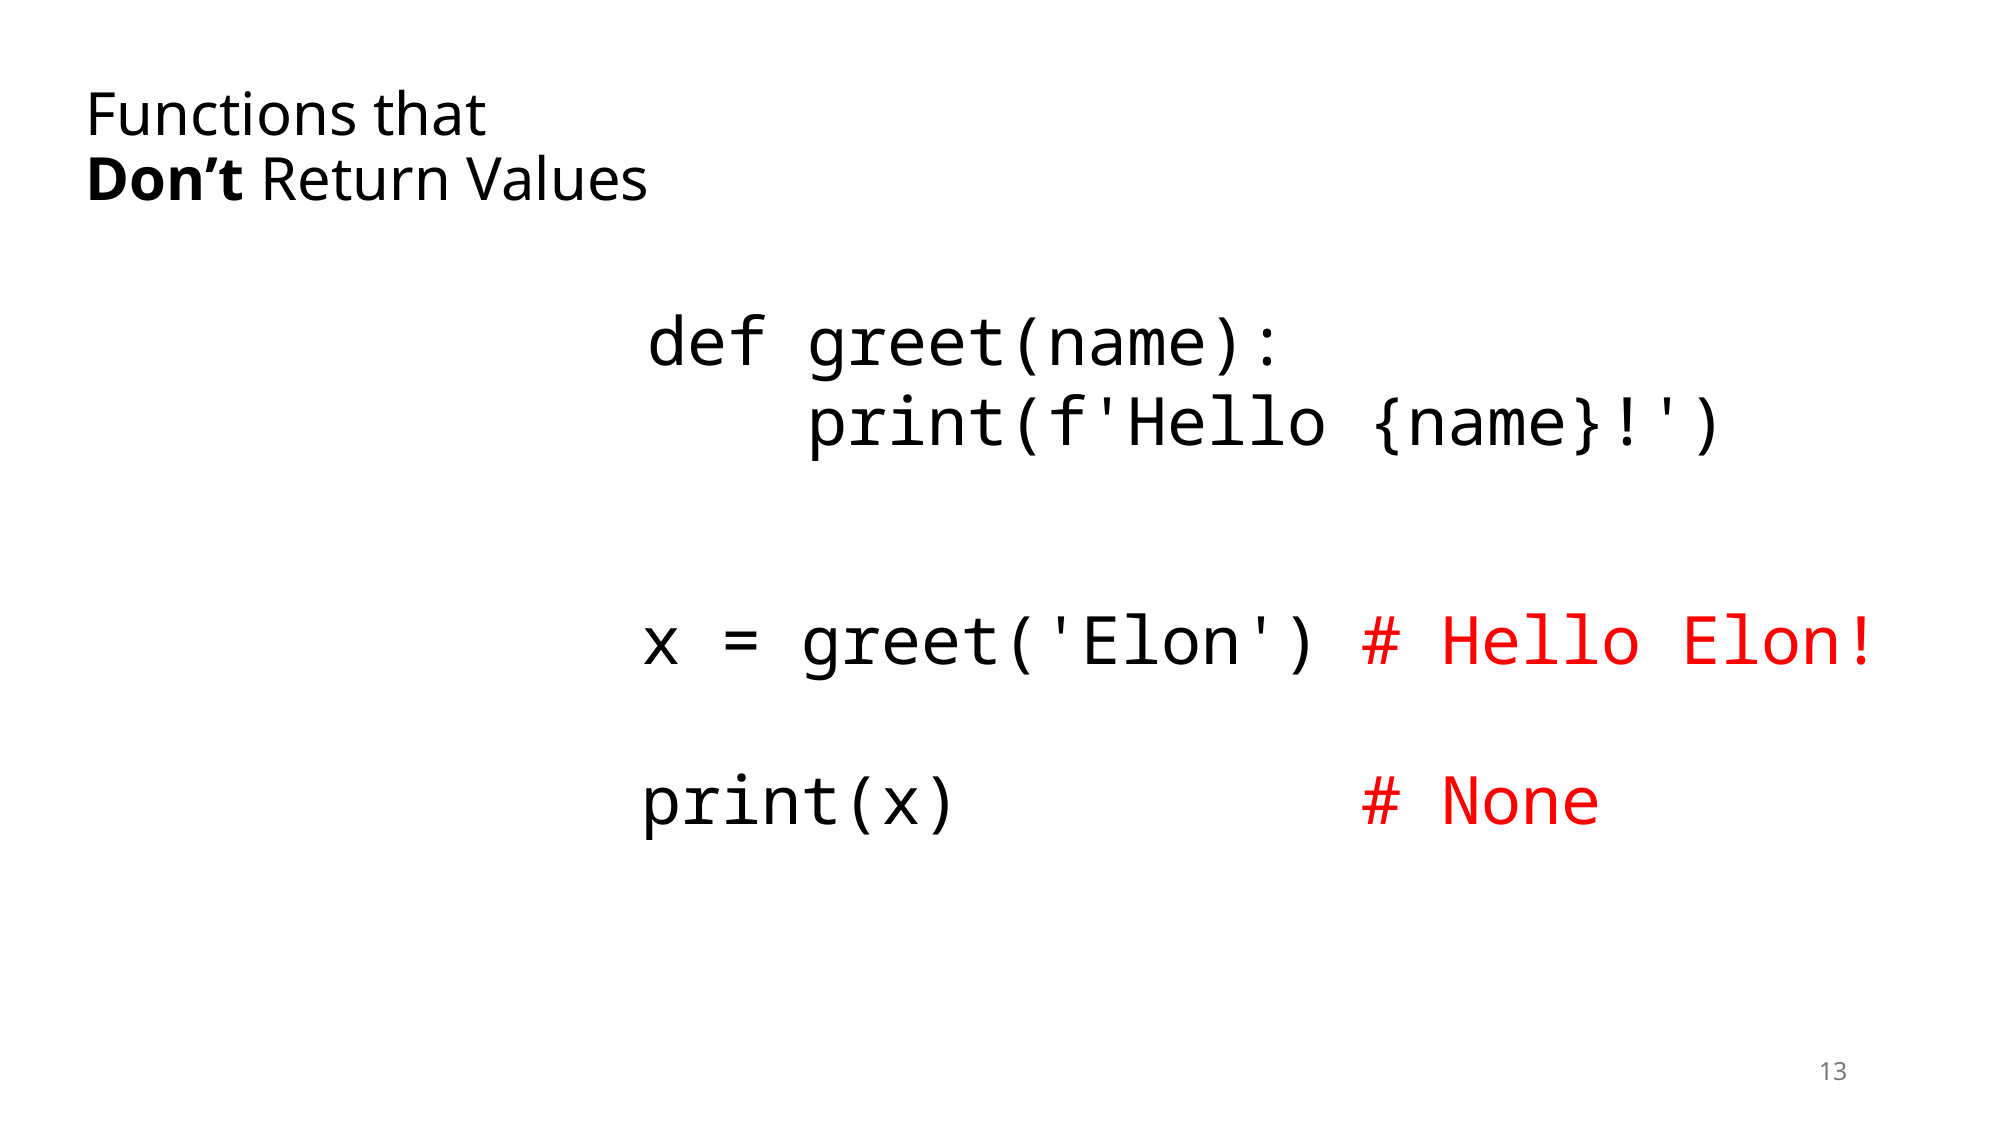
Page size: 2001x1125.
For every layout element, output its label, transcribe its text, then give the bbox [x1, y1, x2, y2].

text_box def greet(name): print(f'Hello {name}!') [632, 291, 1743, 466]
title Functions that Don’t Return Values [70, 75, 796, 293]
slide_number 13 [1412, 1042, 1863, 1103]
text_box x = greet('Elon') # Hello Elon! print(x) # None [627, 590, 1897, 845]
